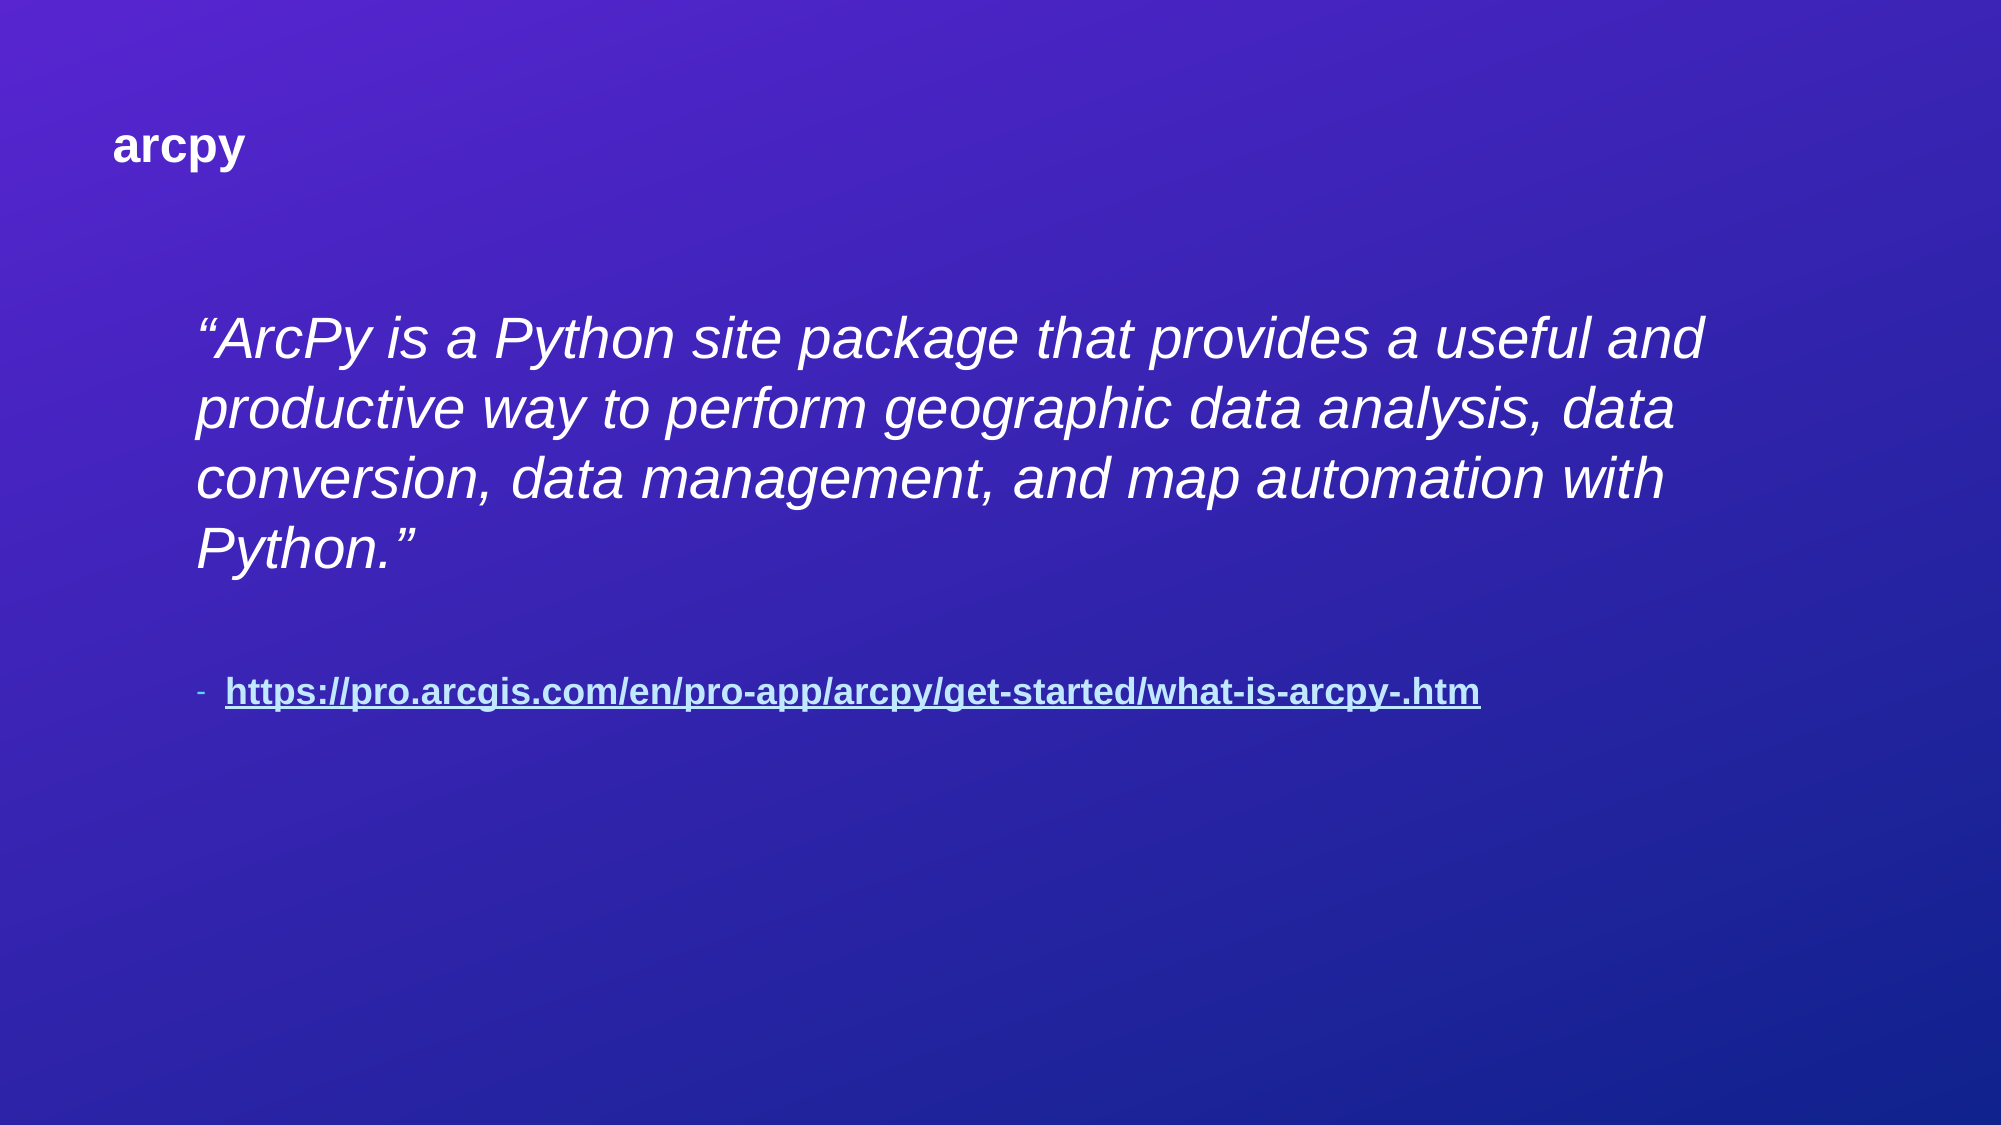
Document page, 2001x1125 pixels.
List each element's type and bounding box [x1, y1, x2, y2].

text_box [0, 0, 2000, 1125]
